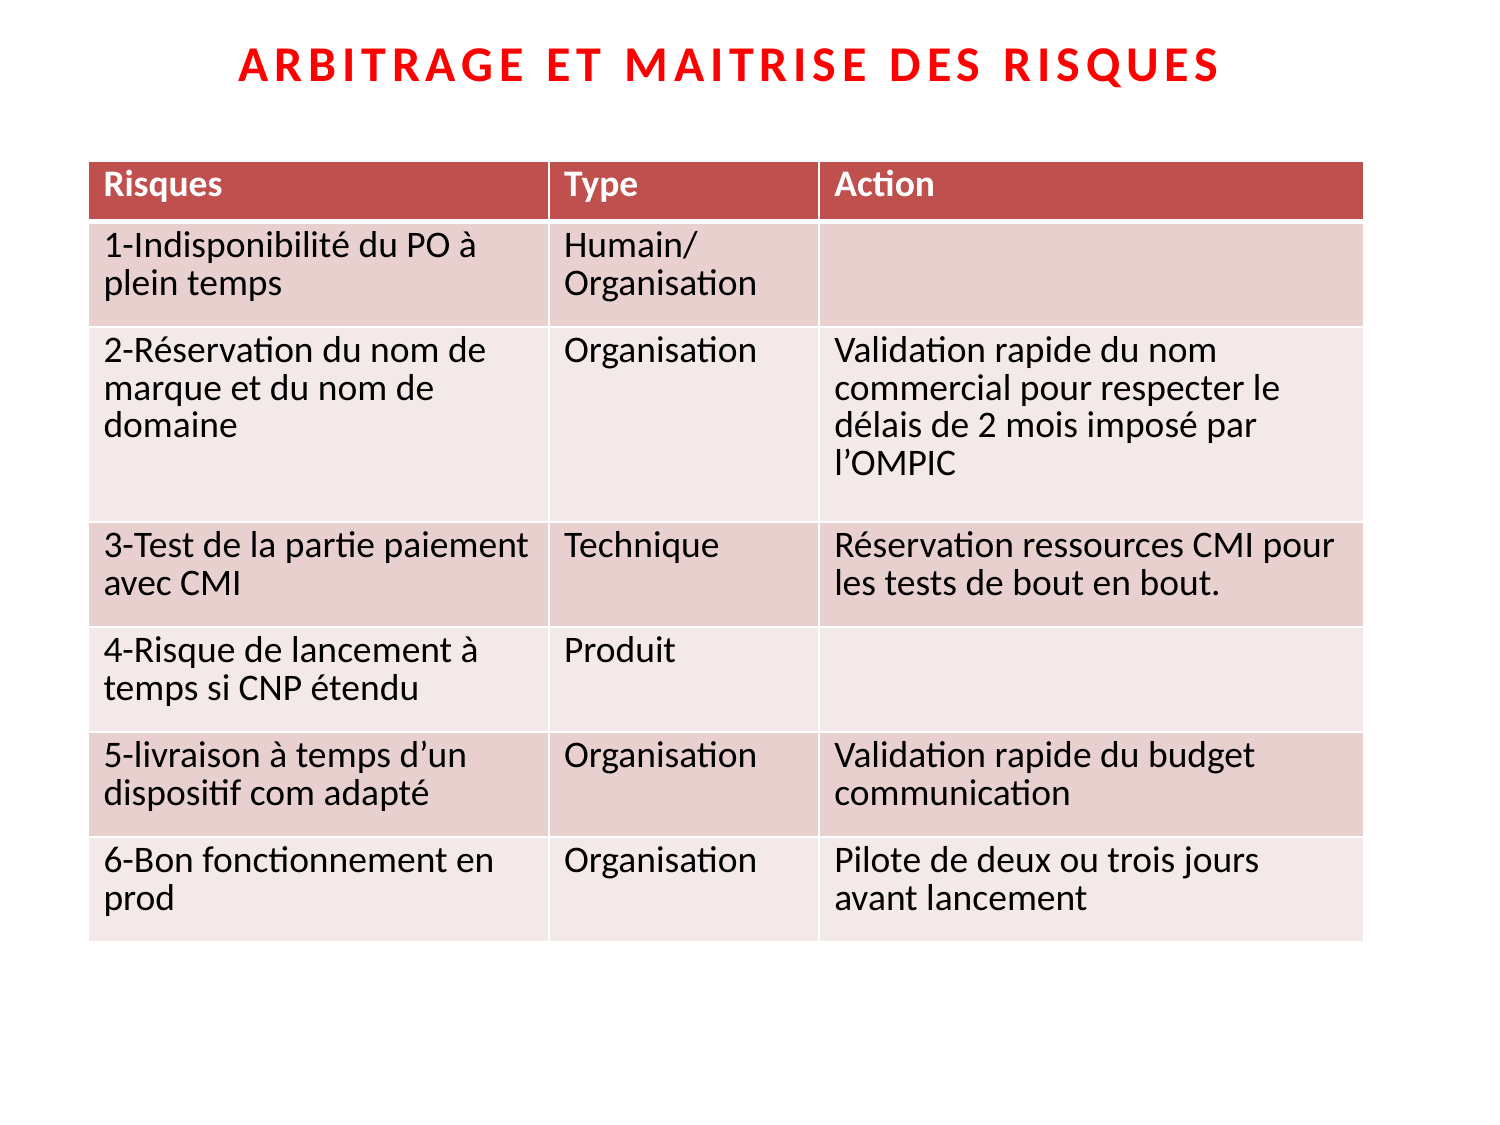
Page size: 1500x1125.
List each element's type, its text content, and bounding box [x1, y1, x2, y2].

table_cell 5-livraison à temps d’un dispositif com adapté [89, 733, 548, 836]
table_cell 3-Test de la partie paiement avec CMI [89, 523, 548, 626]
table_cell Technique [550, 523, 818, 626]
table_cell 6-Bon fonctionnement en prod [89, 838, 548, 941]
table_cell Validation rapide du nom commercial pour respecter le délais de 2 mois imposé par l’OMPIC [820, 328, 1363, 521]
table_cell Réservation ressources CMI pour les tests de bout en bout. [820, 523, 1363, 626]
table_cell Humain/Organisation [550, 224, 818, 326]
table_header Risques [89, 162, 548, 219]
table_cell Produit [550, 628, 818, 731]
table_cell Organisation [550, 733, 818, 836]
table_cell Organisation [550, 328, 818, 521]
table_cell 1-Indisponibilité du PO à plein temps [89, 224, 548, 326]
table_cell 2-Réservation du nom de marque et du nom de domaine [89, 328, 548, 521]
table_cell Organisation [550, 838, 818, 941]
table_cell Validation rapide du budget communication [820, 733, 1363, 836]
text_box Arbitrage et Maitrise des Risques [223, 30, 1252, 100]
table_header Type [550, 162, 818, 219]
table_cell 4-Risque de lancement à temps si CNP étendu [89, 628, 548, 731]
table_cell Pilote de deux ou trois jours avant lancement [820, 838, 1363, 941]
table_cell [820, 628, 1363, 731]
table_cell [820, 224, 1363, 326]
table_header Action [820, 162, 1363, 219]
